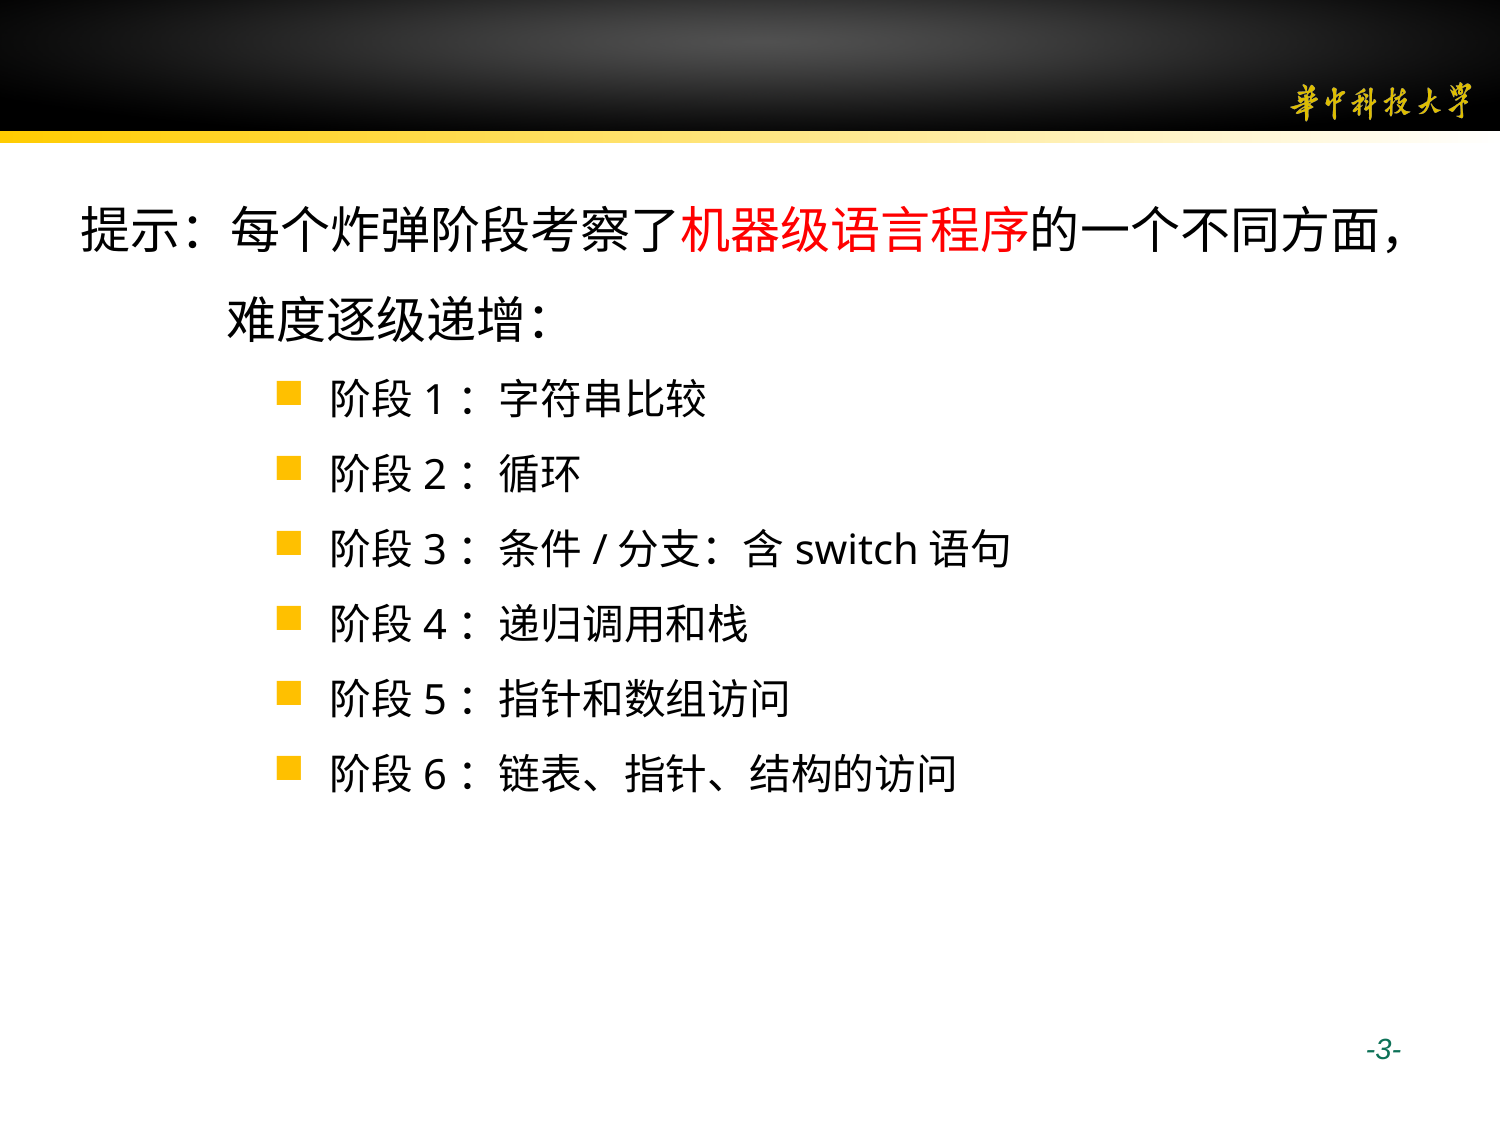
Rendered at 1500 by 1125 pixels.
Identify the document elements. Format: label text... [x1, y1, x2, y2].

list 提示：每个炸弹阶段考察了机器级语言程序的一个不同方面，难度逐级递增： 阶段1：字符串比较 阶段2：循环 阶段3：条件/分支：含switch语句 阶段4：递归调用和栈 阶段5：指针和数组访问 阶段6：链表、指针、结构的访问 [64, 160, 1448, 835]
picture [0, 0, 1500, 131]
slide_number -3- [1257, 1023, 1425, 1102]
